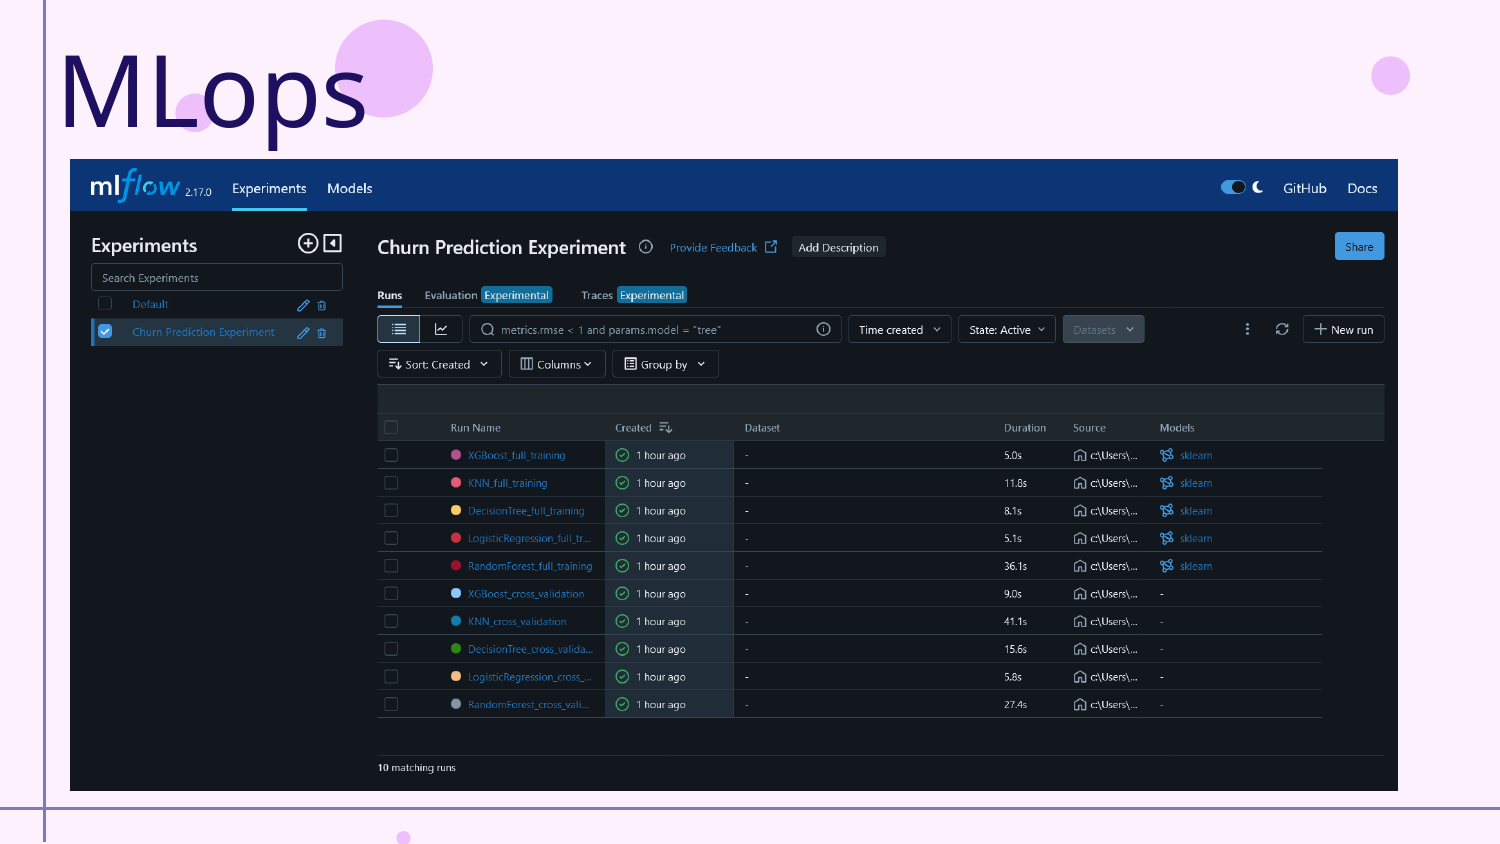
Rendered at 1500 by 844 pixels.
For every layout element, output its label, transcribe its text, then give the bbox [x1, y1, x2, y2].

picture [70, 159, 1398, 792]
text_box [175, 20, 433, 132]
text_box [70, 798, 411, 844]
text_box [1371, 0, 1500, 95]
text_box MLops [16, 0, 410, 187]
